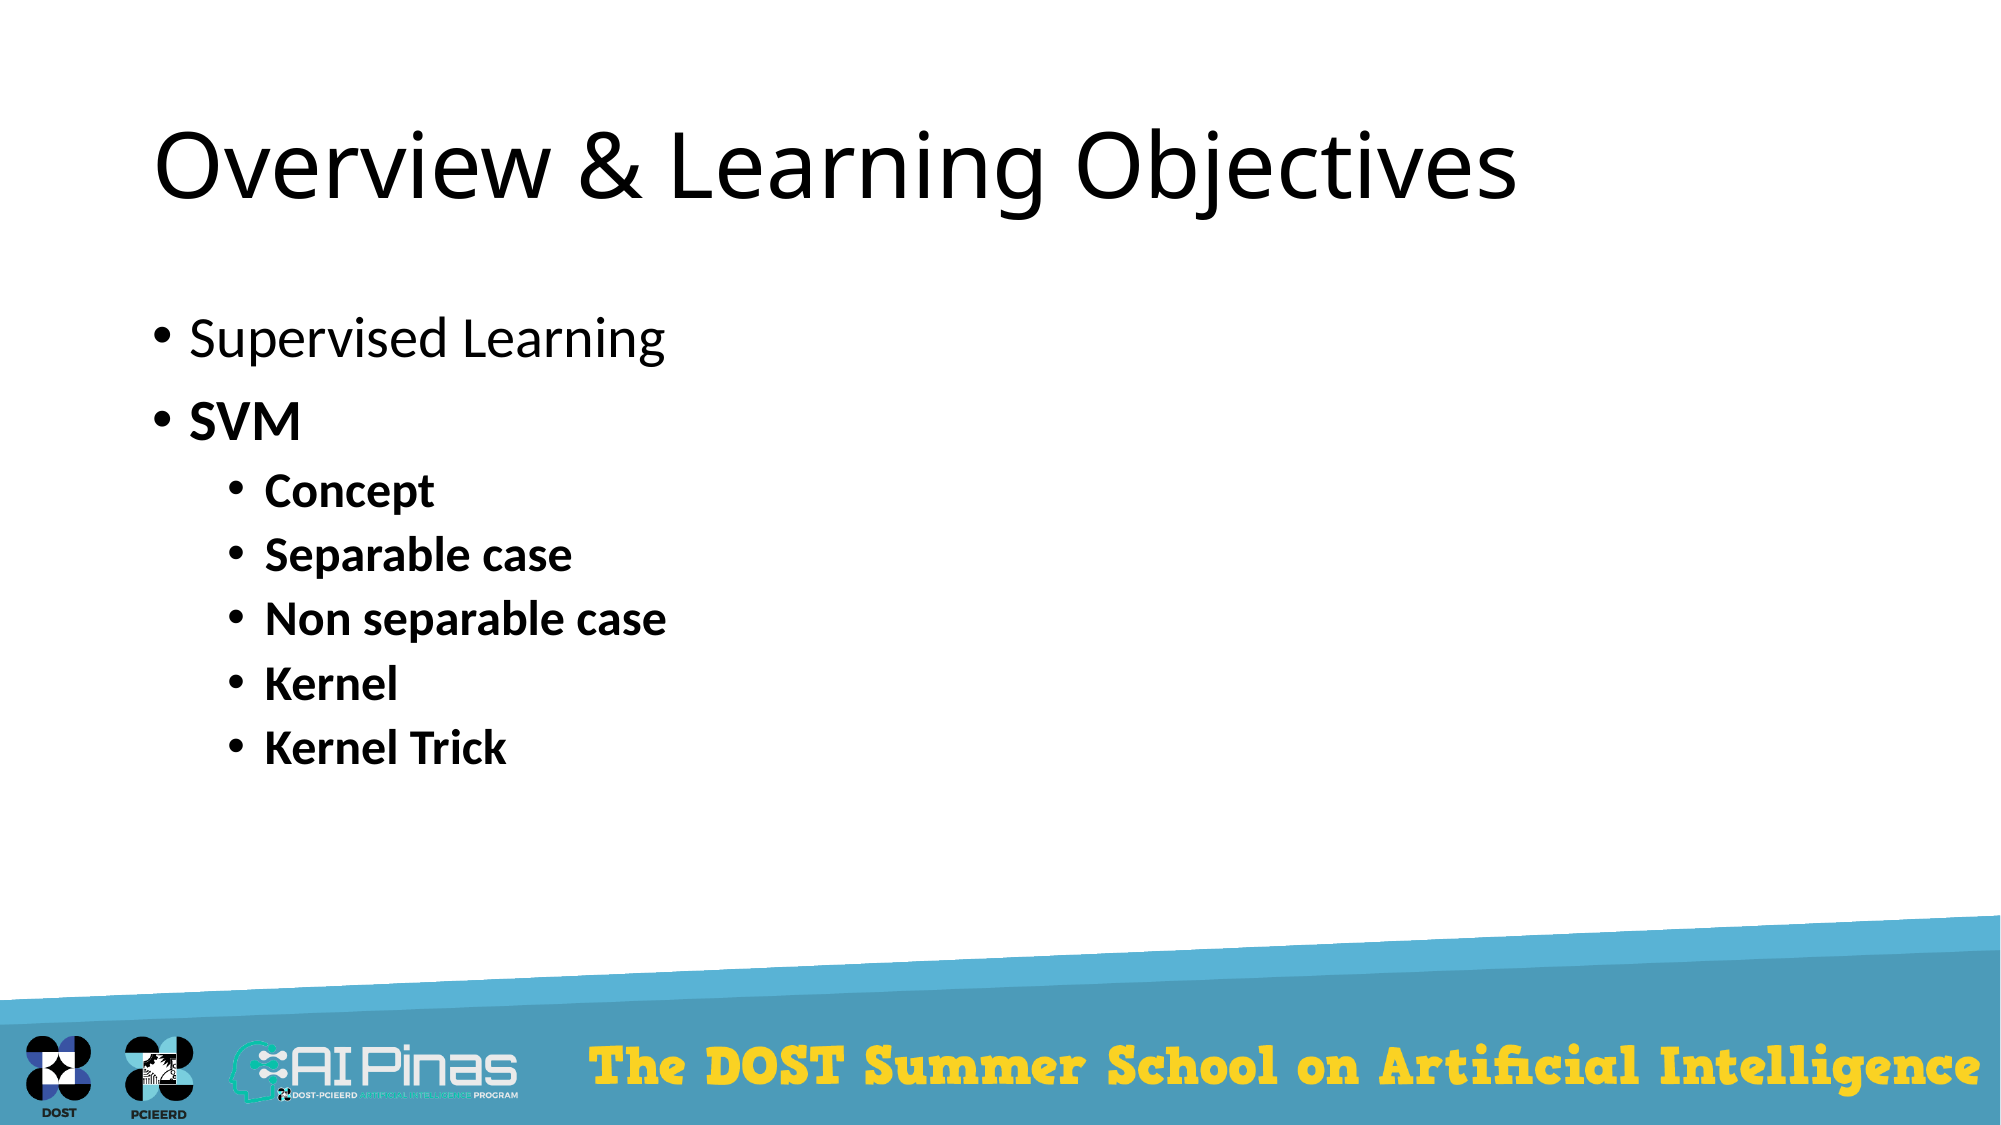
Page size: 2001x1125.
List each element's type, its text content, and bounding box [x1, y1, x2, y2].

picture [0, 0, 2001, 1125]
title Overview & Learning Objectives [137, 59, 1863, 278]
list Supervised Learning SVM Concept Separable case Non separable case Kernel Kernel Trick [137, 299, 1863, 1014]
